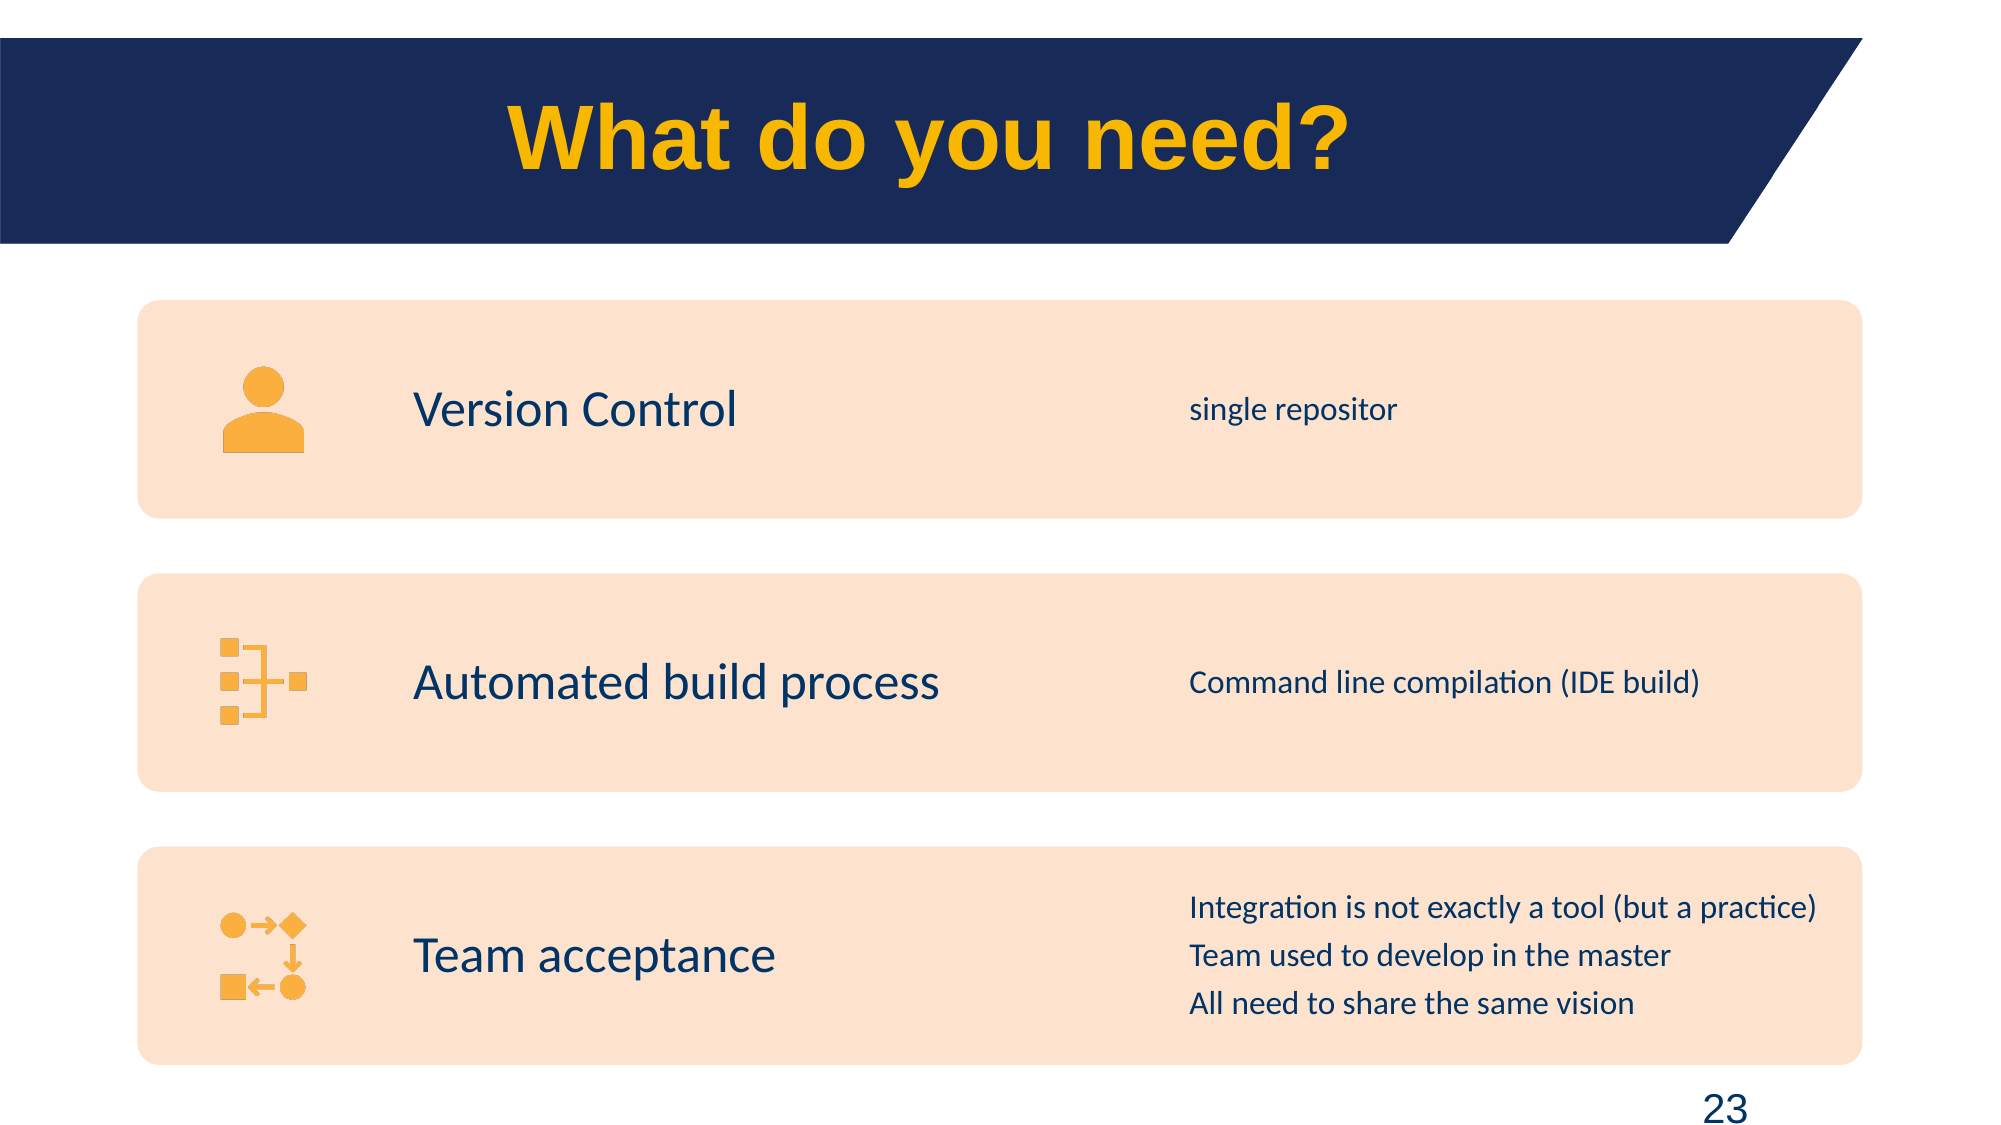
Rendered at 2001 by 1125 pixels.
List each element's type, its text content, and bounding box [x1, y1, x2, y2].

title What do you need? [137, 59, 1724, 221]
picture [0, 38, 1863, 244]
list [137, 299, 1863, 1066]
slide_number 23 [1687, 1074, 2000, 1125]
